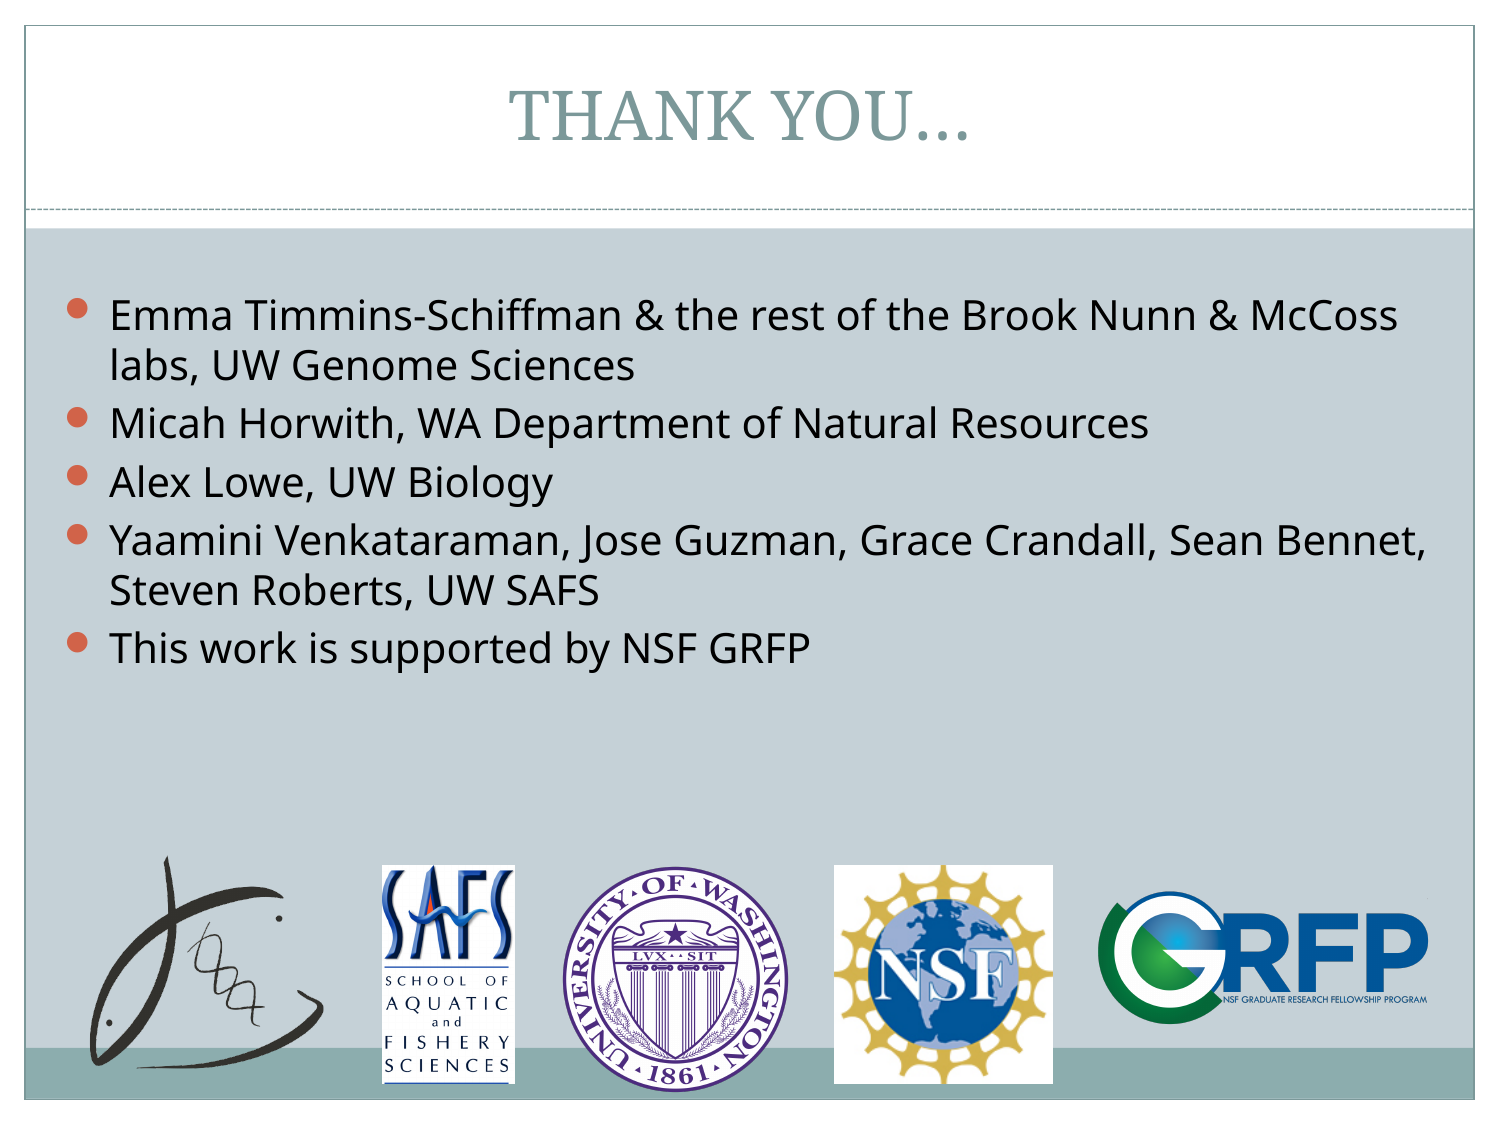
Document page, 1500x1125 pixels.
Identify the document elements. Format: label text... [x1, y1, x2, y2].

picture [75, 850, 341, 1084]
picture [1094, 885, 1431, 1027]
title Thank you… [49, 37, 1450, 162]
picture [833, 865, 1053, 1084]
picture [560, 865, 789, 1093]
picture [382, 865, 515, 1084]
list Emma Timmins-Schiffman & the rest of the Brook Nunn & McCoss labs, UW Genome Sciences Micah Horwith, WA Department of Natural Resources Alex Lowe, UW Biology Yaamini Venkataraman, Jose Guzman, Grace Crandall, Sean Bennet, Steven Roberts, UW SAFS This work is supported by NSF GRFP [49, 281, 1445, 803]
